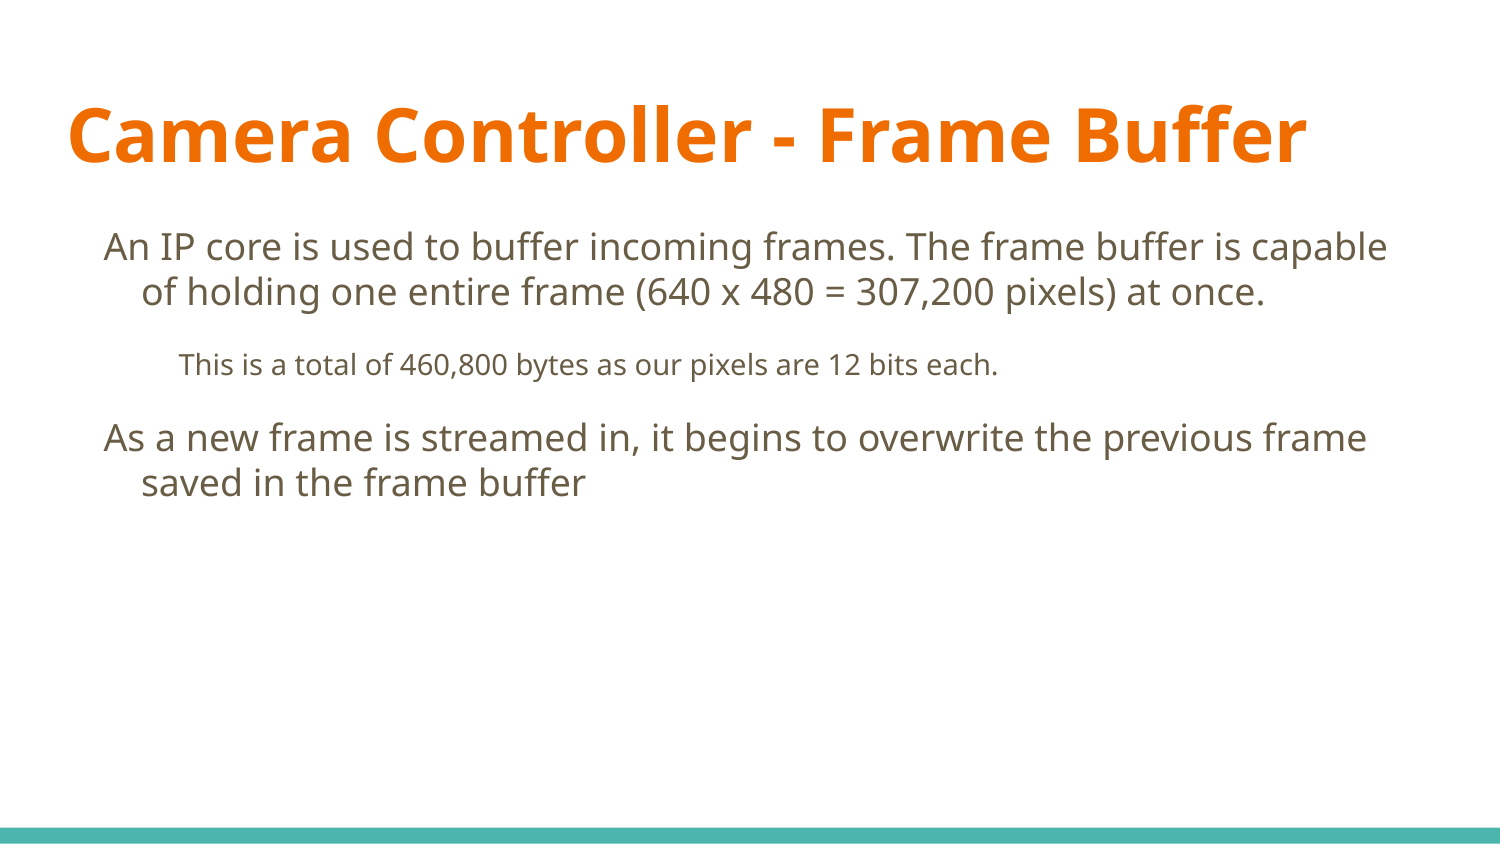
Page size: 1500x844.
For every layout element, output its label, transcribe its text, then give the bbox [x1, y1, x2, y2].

list An IP core is used to buffer incoming frames. The frame buffer is capable of holding one entire frame (640 x 480 = 307,200 pixels) at once. This is a total of 460,800 bytes as our pixels are 12 bits each. As a new frame is streamed in, it begins to overwrite the previous frame saved in the frame buffer [51, 207, 1449, 750]
title Camera Controller - Frame Buffer [51, 72, 1449, 189]
